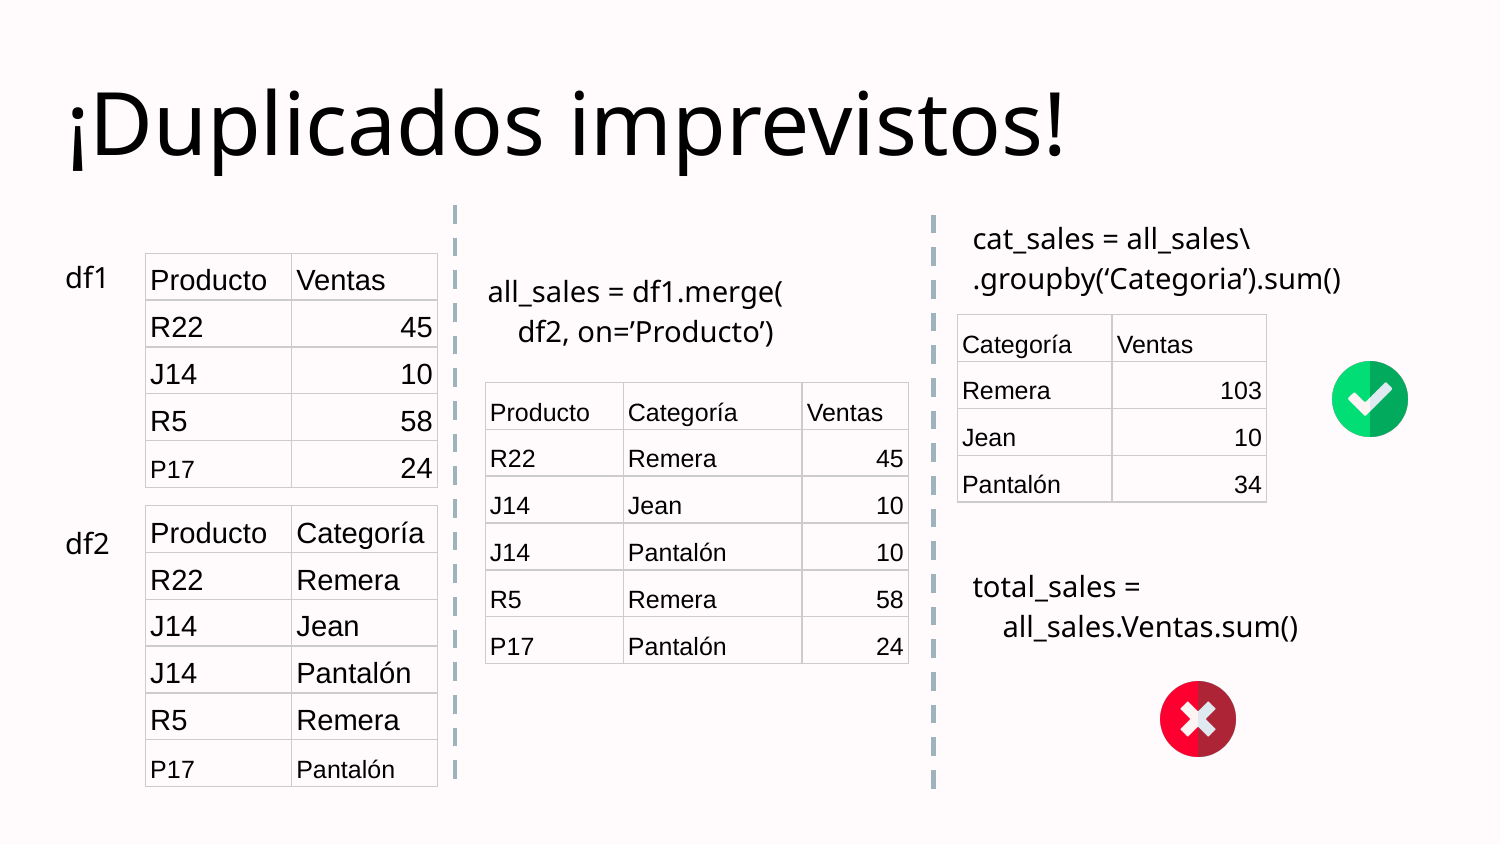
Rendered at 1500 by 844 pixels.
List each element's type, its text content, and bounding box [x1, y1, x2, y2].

table_cell R22 [146, 553, 291, 599]
table_cell 10 [1113, 409, 1266, 455]
text_box total_sales = all_sales.Ventas.sum() [957, 548, 1500, 659]
table_cell P17 [146, 441, 291, 487]
table_cell J14 [486, 477, 623, 522]
table_header Categoría [624, 383, 801, 429]
table_cell Remera [624, 430, 801, 475]
table_cell Remera [292, 694, 437, 739]
table_cell R5 [146, 694, 291, 739]
table_header Categoría [292, 506, 437, 552]
table_cell R5 [146, 394, 291, 440]
table_cell Pantalón [958, 456, 1111, 501]
table_cell P17 [486, 617, 623, 663]
table_cell J14 [486, 524, 623, 569]
table_cell 45 [803, 430, 908, 475]
table_cell Remera [292, 553, 437, 599]
table_cell 10 [803, 477, 908, 522]
picture [1160, 681, 1236, 757]
title ¡Duplicados imprevistos! [51, 51, 1449, 189]
table_header Ventas [292, 254, 437, 299]
table_cell 24 [292, 441, 437, 487]
table_cell Pantalón [624, 524, 801, 569]
table_header Ventas [803, 383, 908, 429]
text_box cat_sales = all_sales\ .groupby(‘Categoria’).sum() [957, 200, 1494, 311]
text_box df2 [0, 505, 125, 576]
table_cell Jean [292, 600, 437, 645]
table_cell P17 [146, 740, 291, 786]
table_cell 10 [292, 348, 437, 393]
text_box df1 [0, 239, 125, 310]
table_cell R22 [146, 301, 291, 346]
table_cell J14 [146, 348, 291, 393]
table_cell 45 [292, 301, 437, 346]
text_box all_sales = df1.merge( df2, on=’Producto’) [472, 253, 928, 364]
table_cell Pantalón [292, 647, 437, 692]
table_cell 10 [803, 524, 908, 569]
table_cell Pantalón [624, 617, 801, 663]
table_cell 103 [1113, 362, 1266, 408]
table_cell J14 [146, 600, 291, 645]
table_header Ventas [1113, 315, 1266, 361]
table_cell Pantalón [292, 740, 437, 786]
table_cell Jean [958, 409, 1111, 455]
table_cell 58 [803, 571, 908, 616]
table_cell 58 [292, 394, 437, 440]
table_cell 24 [803, 617, 908, 663]
table_cell J14 [146, 647, 291, 692]
table_header Producto [486, 383, 623, 429]
table_cell Jean [624, 477, 801, 522]
table_cell Remera [624, 571, 801, 616]
table_header Producto [146, 506, 291, 552]
table_header Categoría [958, 315, 1111, 361]
table_header Producto [146, 254, 291, 299]
table_cell Remera [958, 362, 1111, 408]
table_cell R22 [486, 430, 623, 475]
table_cell R5 [486, 571, 623, 616]
table_cell 34 [1113, 456, 1266, 501]
picture [1332, 361, 1409, 437]
